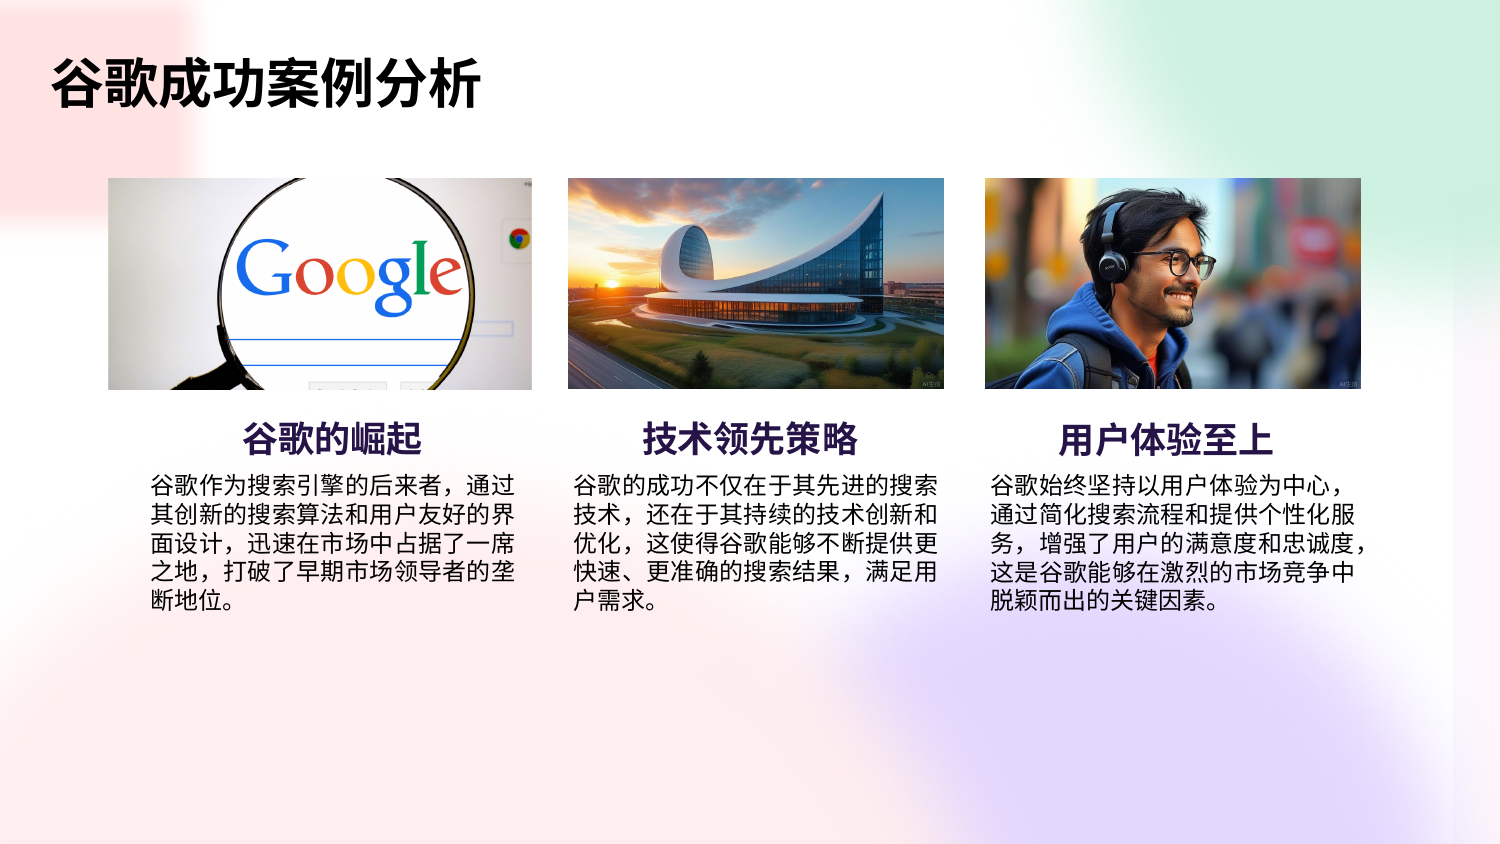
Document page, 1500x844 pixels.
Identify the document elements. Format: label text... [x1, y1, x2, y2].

text_box 技术领先策略 [546, 401, 954, 476]
text_box 用户体验至上 [963, 401, 1371, 476]
text_box 谷歌作为搜索引擎的后来者，通过其创新的搜索算法和用户友好的界面设计，迅速在市场中占据了一席之地，打破了早期市场领导者的垄断地位。 [134, 455, 531, 631]
text_box 谷歌成功案例分析 [34, 25, 1368, 131]
text_box 谷歌始终坚持以用户体验为中心，通过简化搜索流程和提供个性化服务，增强了用户的满意度和忠诚度，这是谷歌能够在激烈的市场竞争中脱颖而出的关键因素。 [974, 455, 1371, 631]
picture [0, 0, 1500, 844]
text_box 谷歌的成功不仅在于其先进的搜索技术，还在于其持续的技术创新和优化，这使得谷歌能够不断提供更快速、更准确的搜索结果，满足用户需求。 [557, 455, 954, 631]
text_box 谷歌的崛起 [128, 401, 537, 476]
